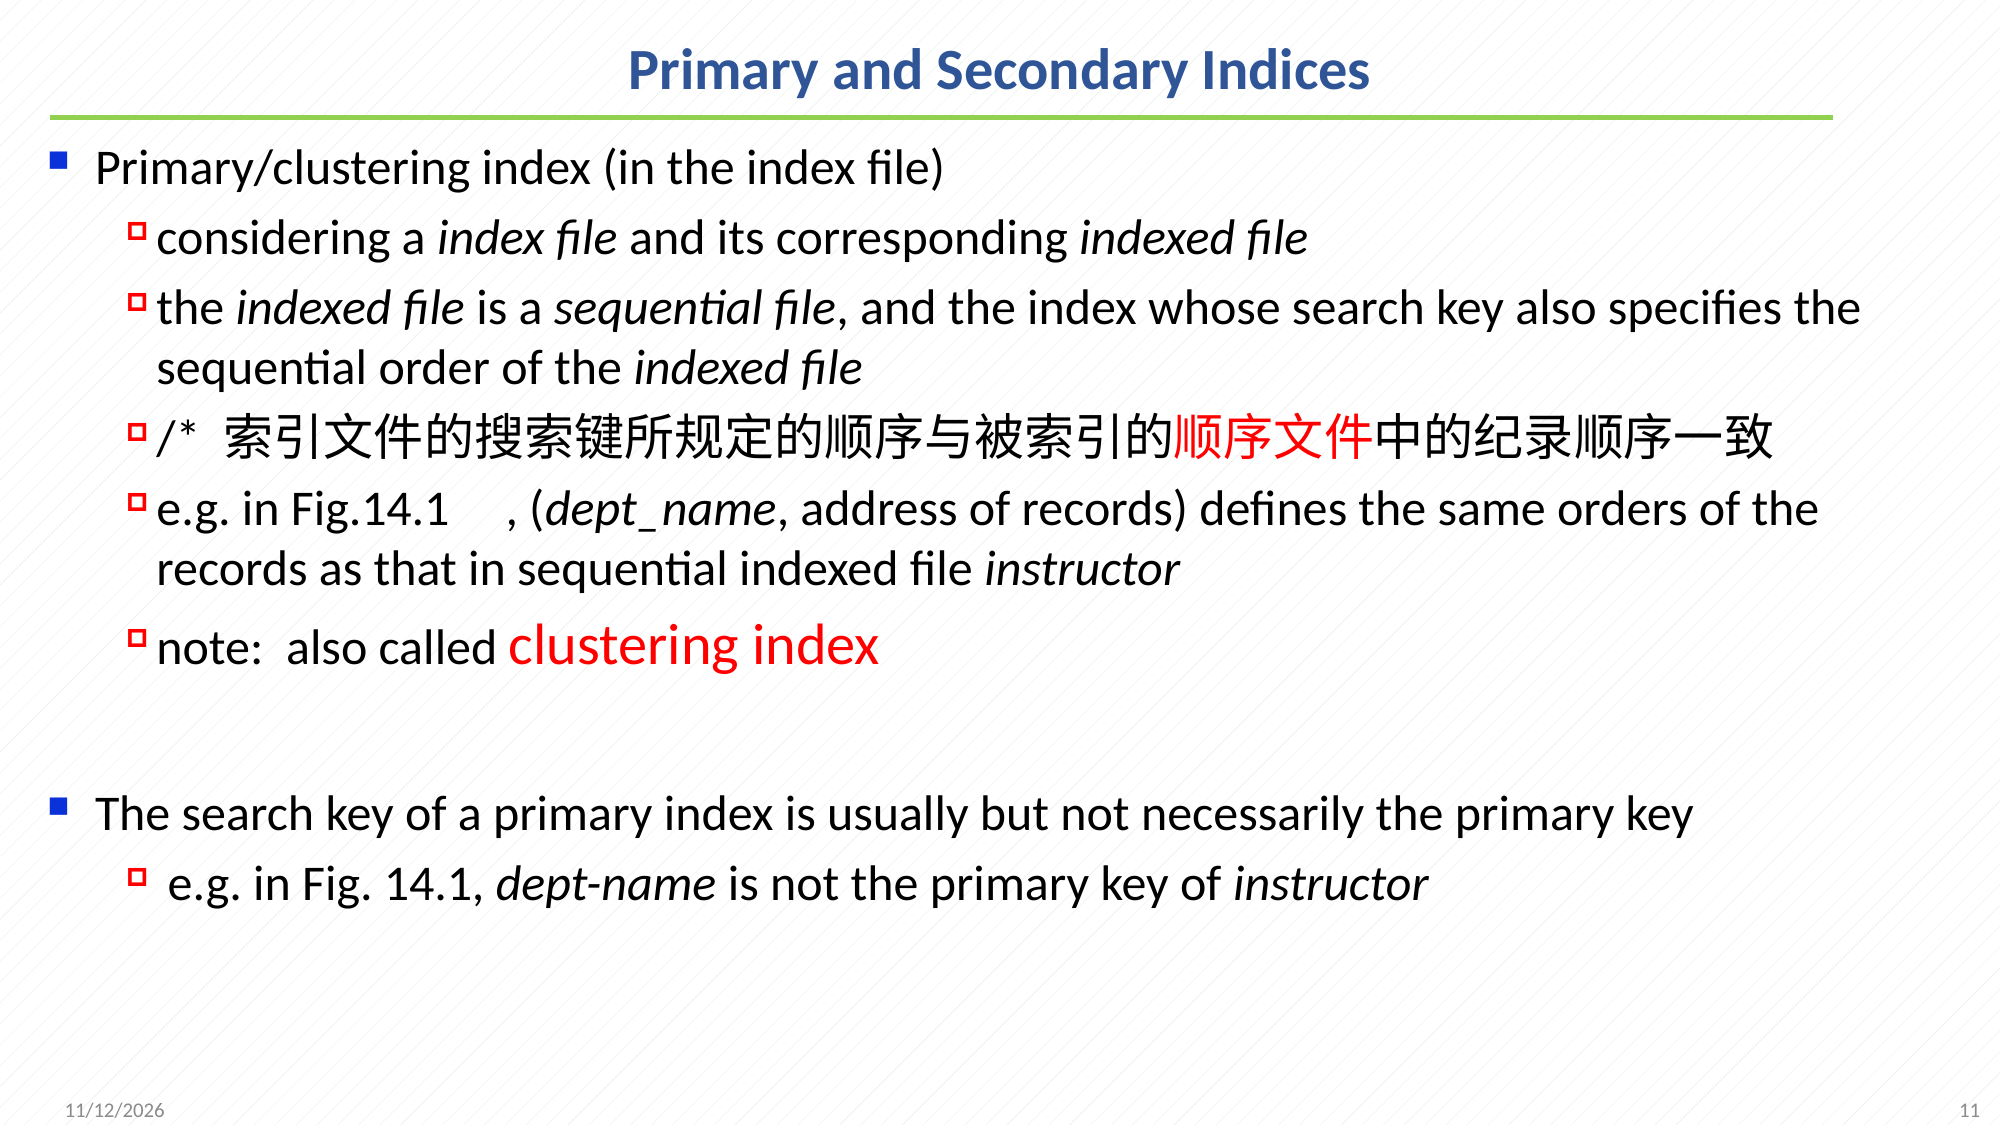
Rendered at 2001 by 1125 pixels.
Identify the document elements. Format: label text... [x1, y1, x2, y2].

title Primary and Secondary Indices [50, 13, 1949, 126]
list Primary/clustering index (in the index file) considering a index file and its corresponding indexed file the indexed file is a sequential file, and the index whose search key also specifies the sequential order of the indexed file /* 索引文件的搜索键所规定的顺序与被索引的顺序文件中的纪录顺序一致 e.g. in Fig.14.1 , (dept_name, address of records) defines the same orders of the records as that in sequential indexed file instructor note: also called clustering index The search key of a primary index is usually but not necessarily the primary key e.g. in Fig. 14.1, dept-name is not the primary key of instructor [32, 126, 1974, 1081]
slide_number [49, 1079, 500, 1125]
slide_number 11 [1545, 1079, 1996, 1125]
